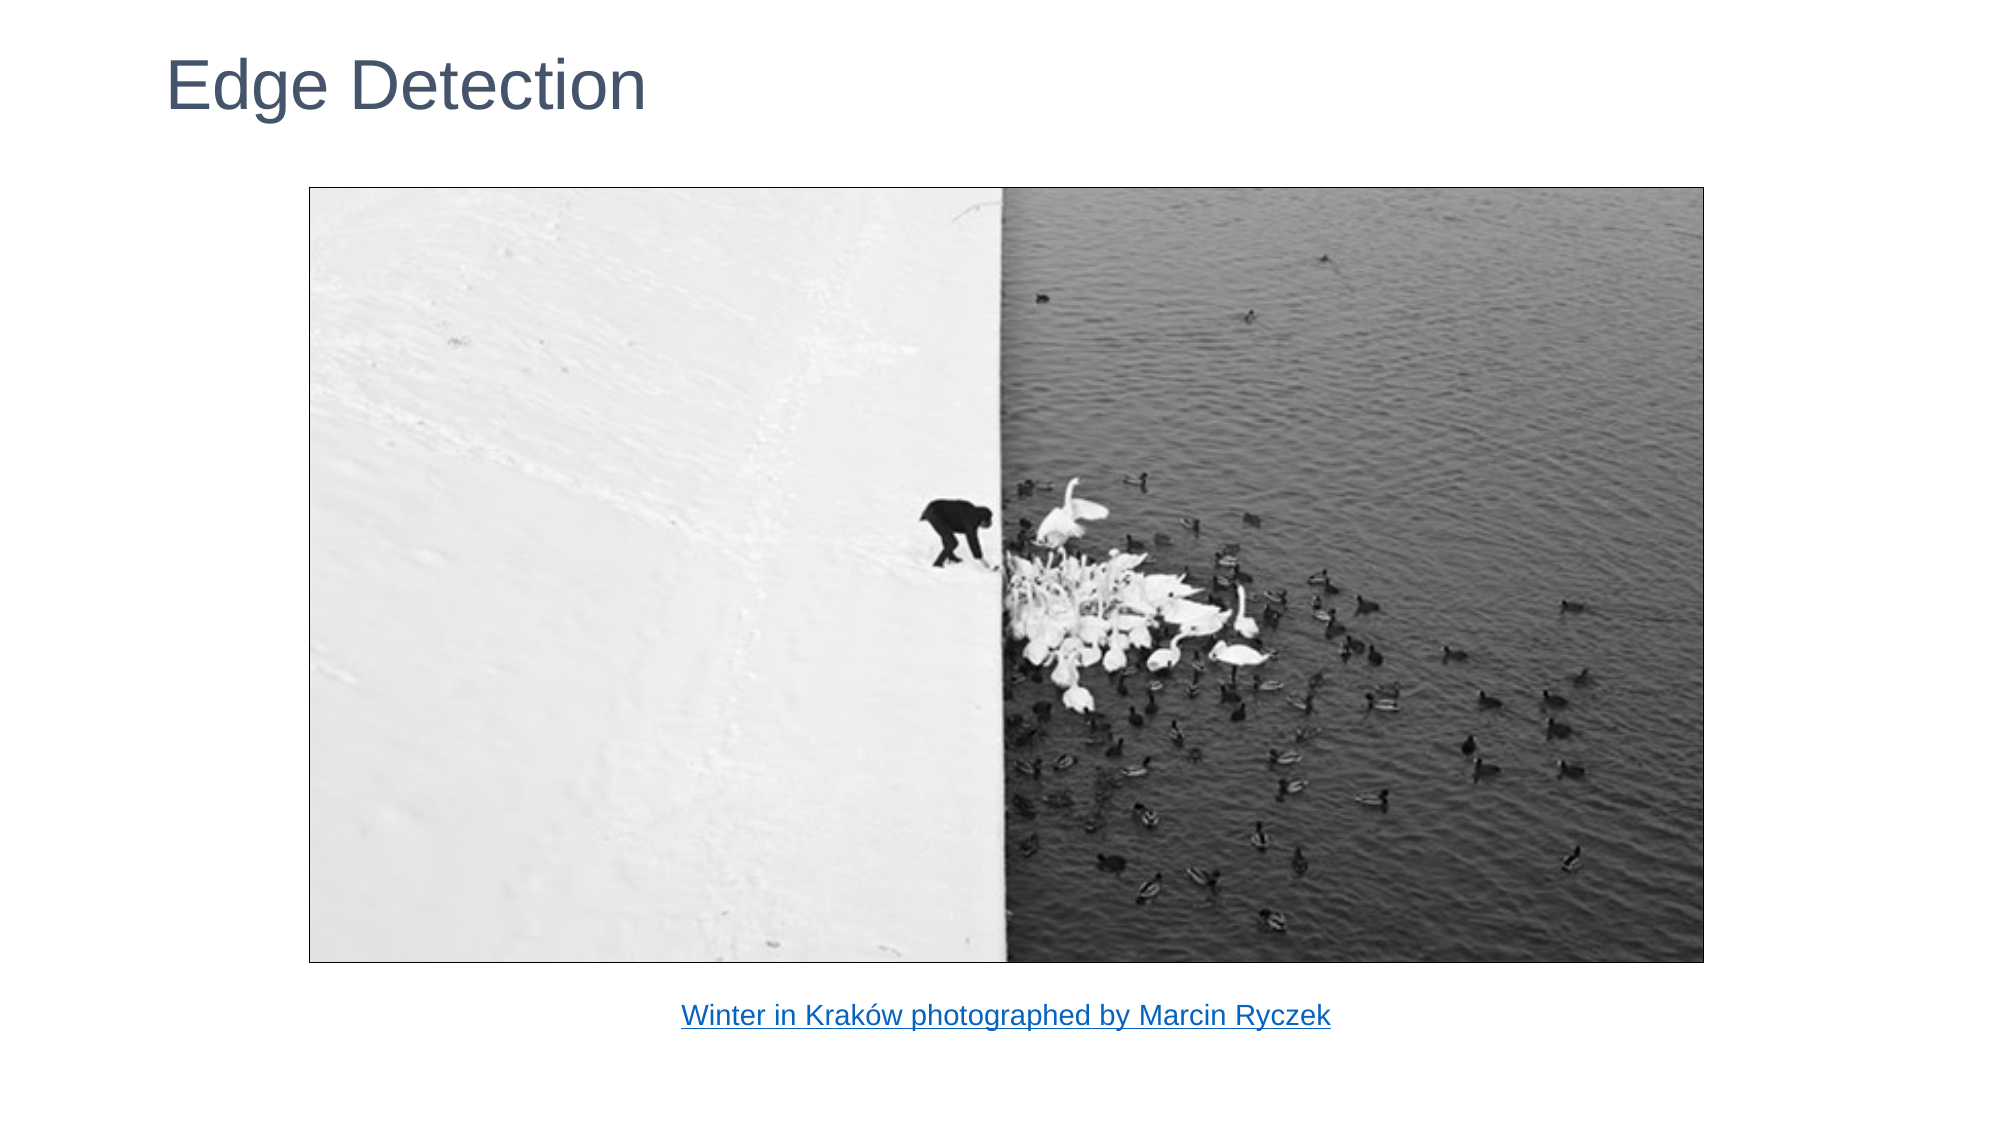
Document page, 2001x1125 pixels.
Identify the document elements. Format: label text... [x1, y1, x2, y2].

title Edge Detection [149, 12, 1851, 151]
picture [308, 187, 1704, 963]
text_box Winter in Kraków photographed by Marcin Ryczek [350, 989, 1663, 1040]
